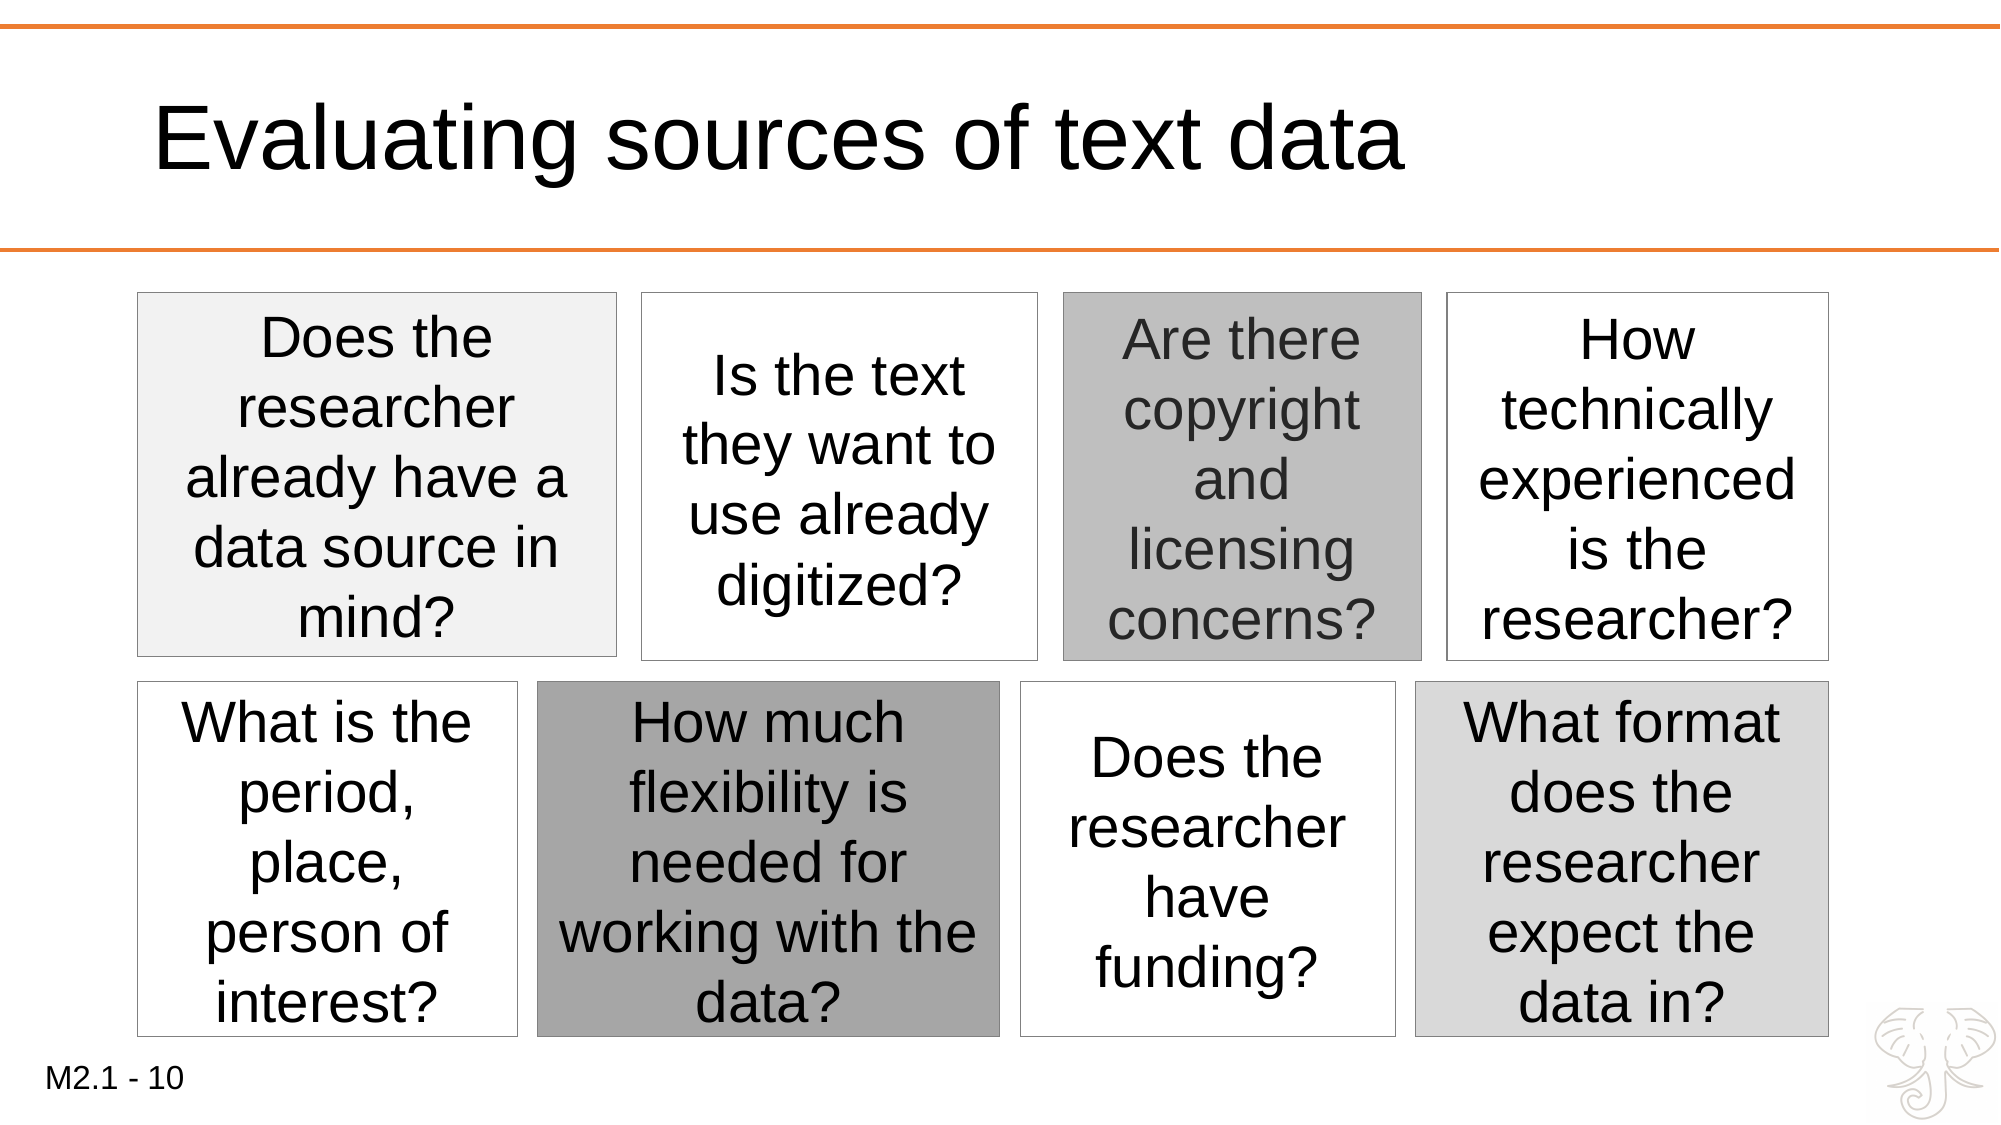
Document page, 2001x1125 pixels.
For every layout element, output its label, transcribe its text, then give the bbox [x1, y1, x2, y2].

slide_number 10 [132, 1046, 583, 1107]
picture [1866, 1002, 1998, 1123]
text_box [137, 292, 1829, 1037]
title Evaluating sources of text data [137, 30, 1863, 249]
